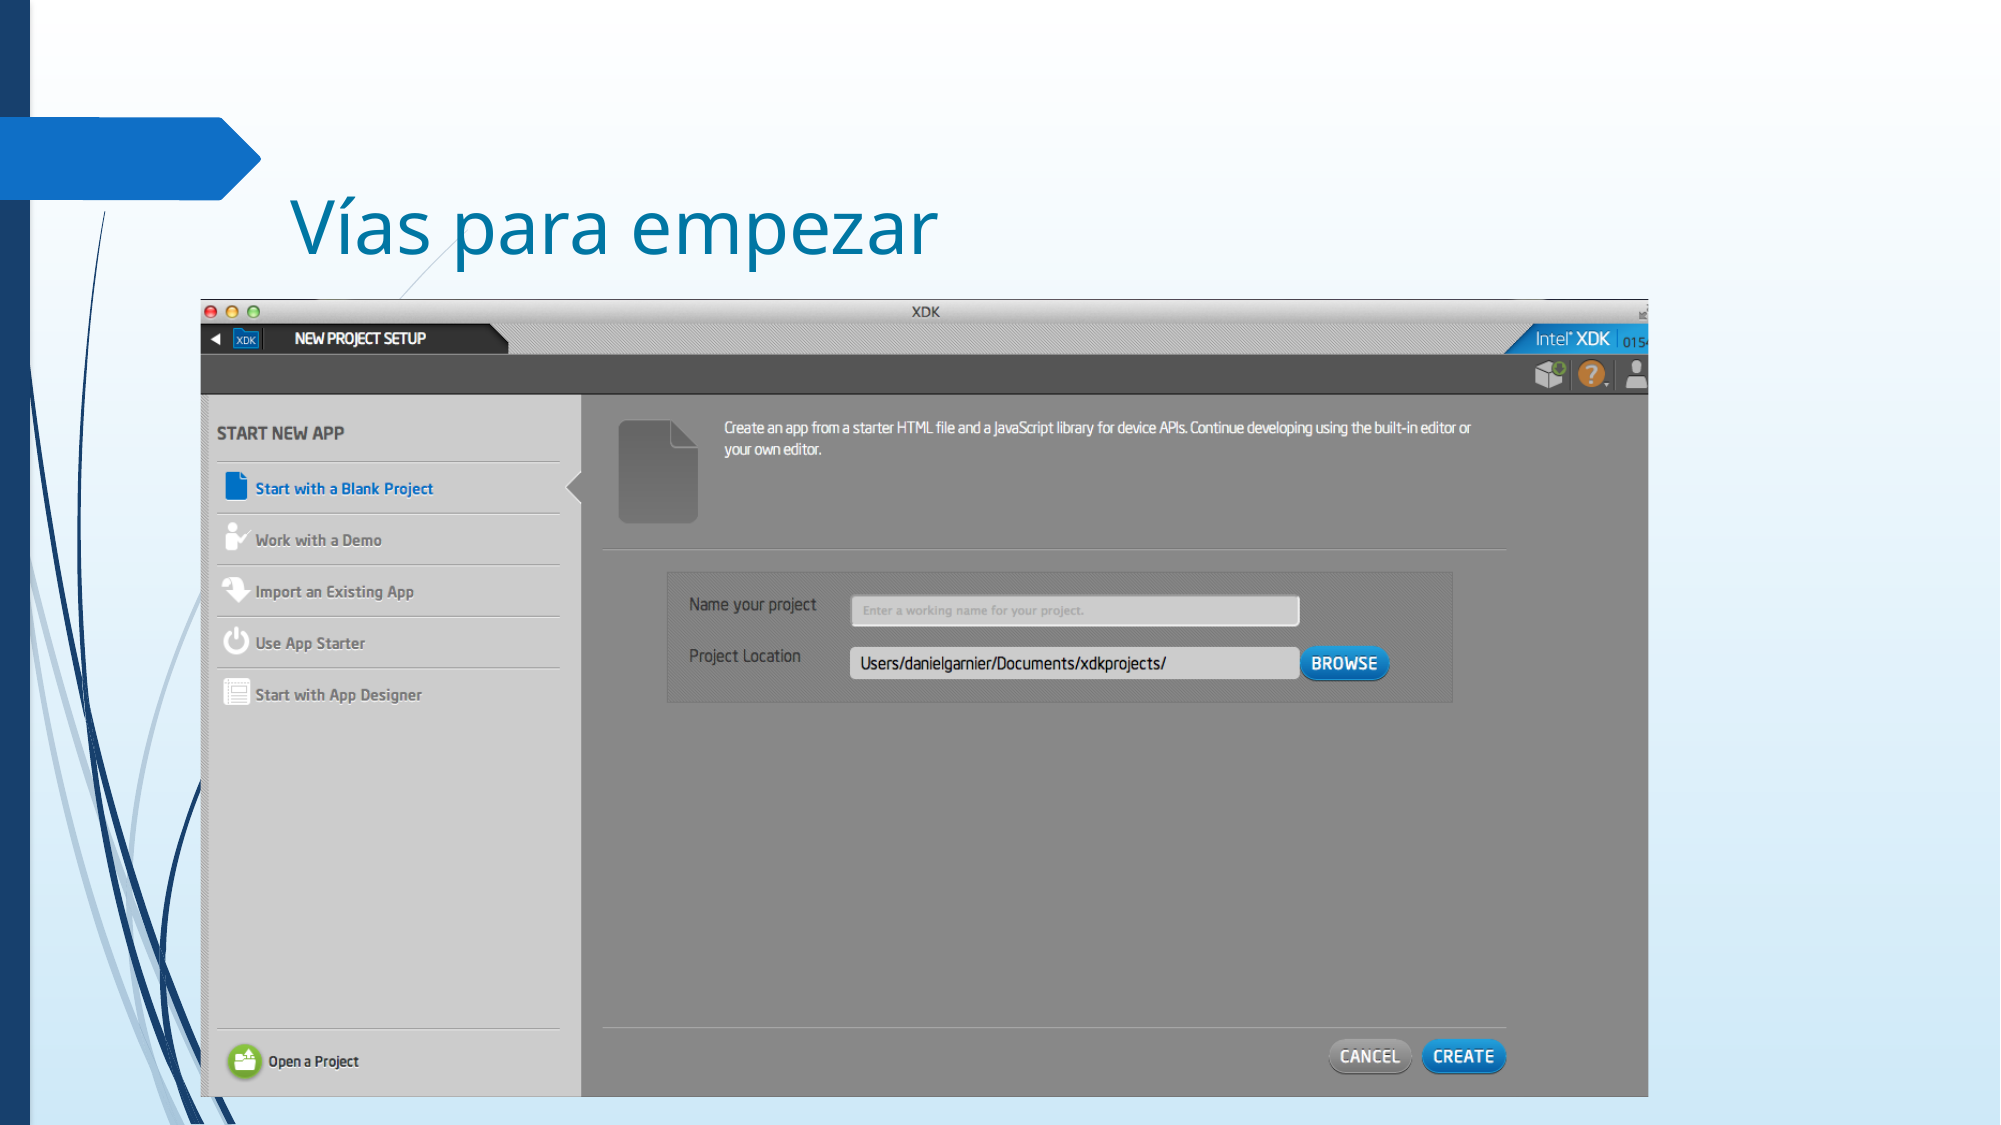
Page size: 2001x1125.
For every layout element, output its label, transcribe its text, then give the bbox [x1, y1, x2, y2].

title Vías para empezar [275, 82, 2000, 300]
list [200, 299, 1649, 1097]
